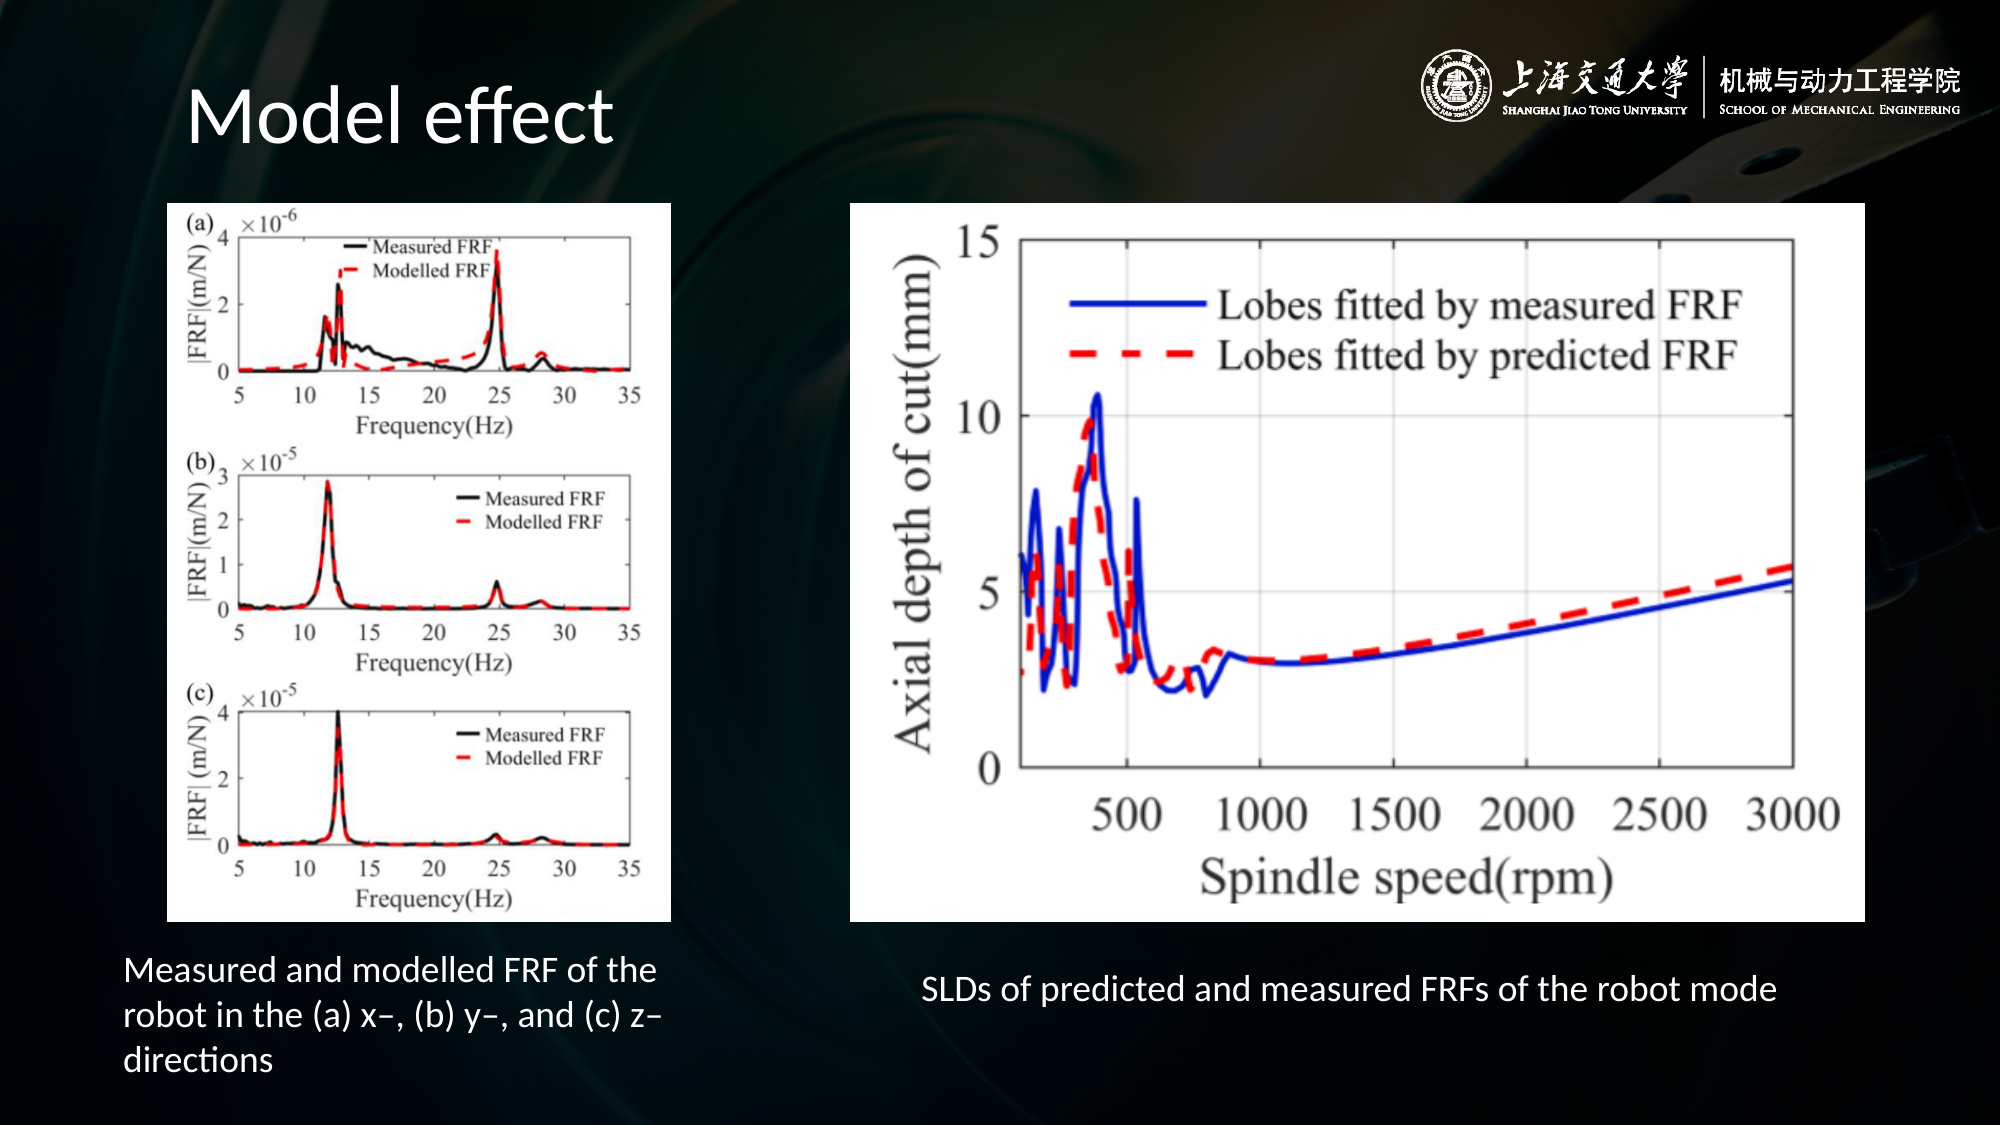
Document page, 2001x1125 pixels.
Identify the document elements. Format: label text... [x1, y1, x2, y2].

text_box SLDs of predicted and measured FRFs of the robot mode [906, 956, 1892, 1106]
picture [850, 203, 1865, 922]
picture [1421, 49, 1960, 122]
text_box Model effect [170, 52, 1171, 168]
text_box Measured and modelled FRF of the robot in the (a) x–, (b) y–, and (c) z–directions [108, 937, 765, 1125]
picture [167, 203, 671, 922]
